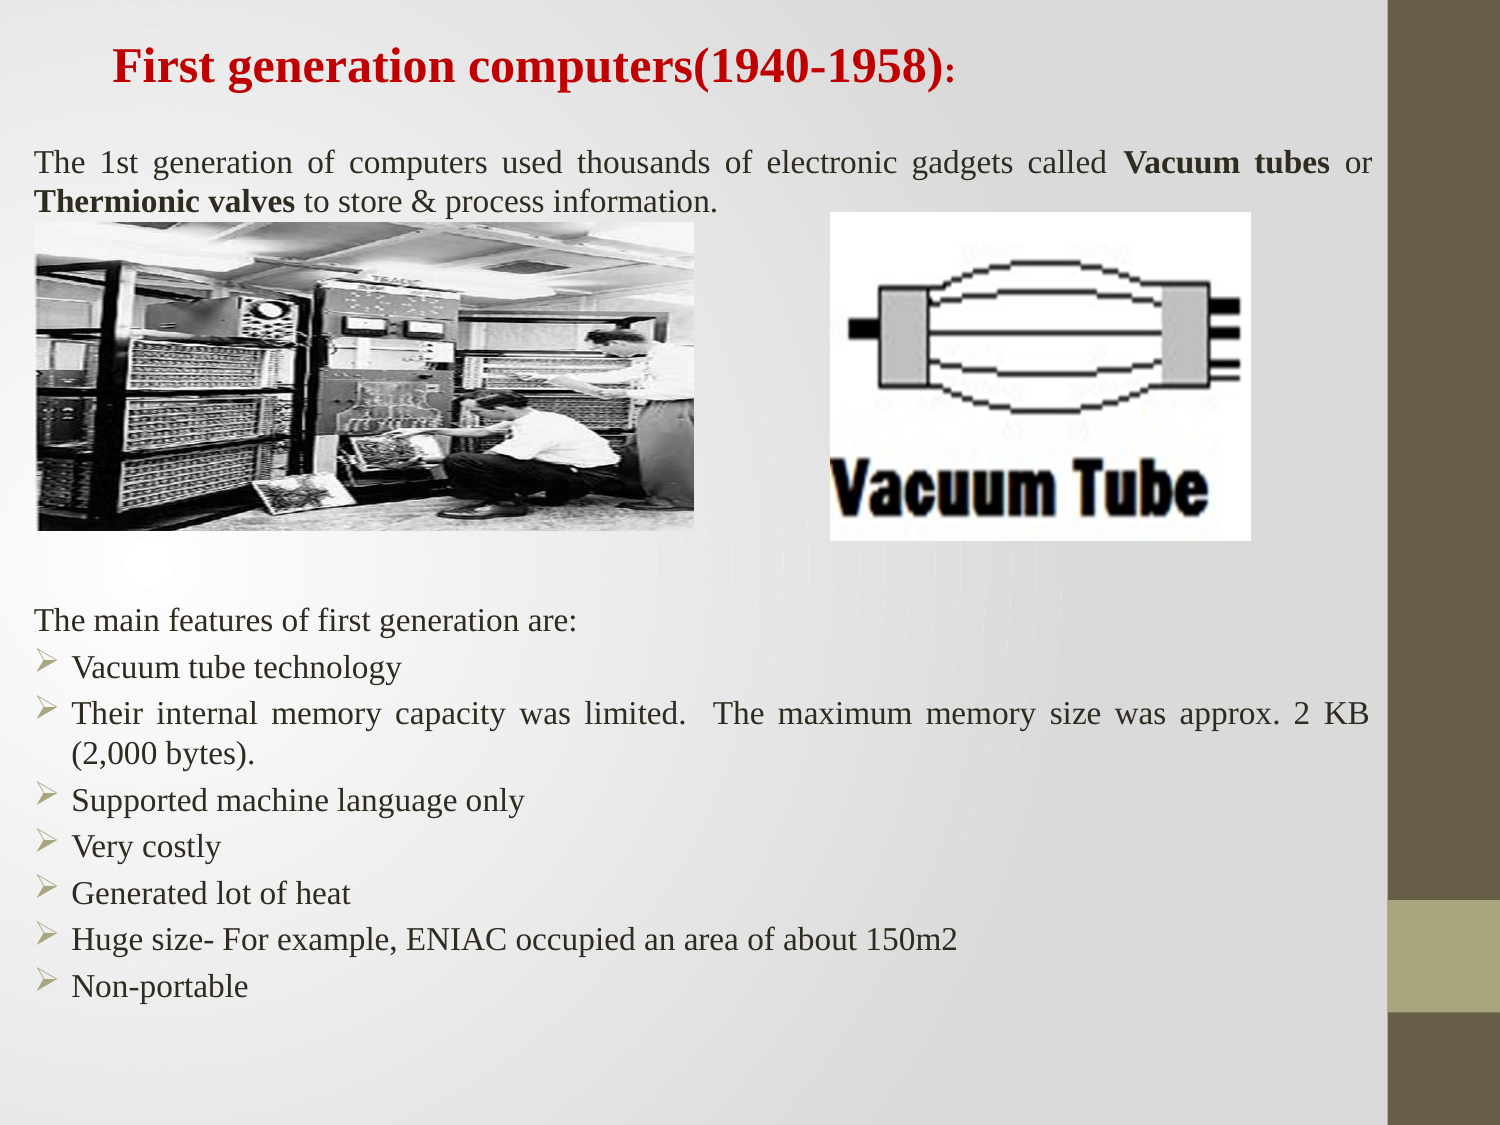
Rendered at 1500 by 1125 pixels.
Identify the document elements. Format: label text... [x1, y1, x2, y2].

list The 1st generation of computers used thousands of electronic gadgets called Vacuum tubes or Thermionic valves to store & process information. The main features of first generation are: Vacuum tube technology Their internal memory capacity was limited. The maximum memory size was approx. 2 KB (2,000 bytes). Supported machine language only Very costly Generated lot of heat Huge size- For example, ENIAC occupied an area of about 150m2 Non-portable [0, 132, 1388, 1088]
picture [34, 221, 695, 532]
picture [829, 211, 1252, 542]
text_box First generation computers(1940-1958): [97, 24, 1011, 128]
